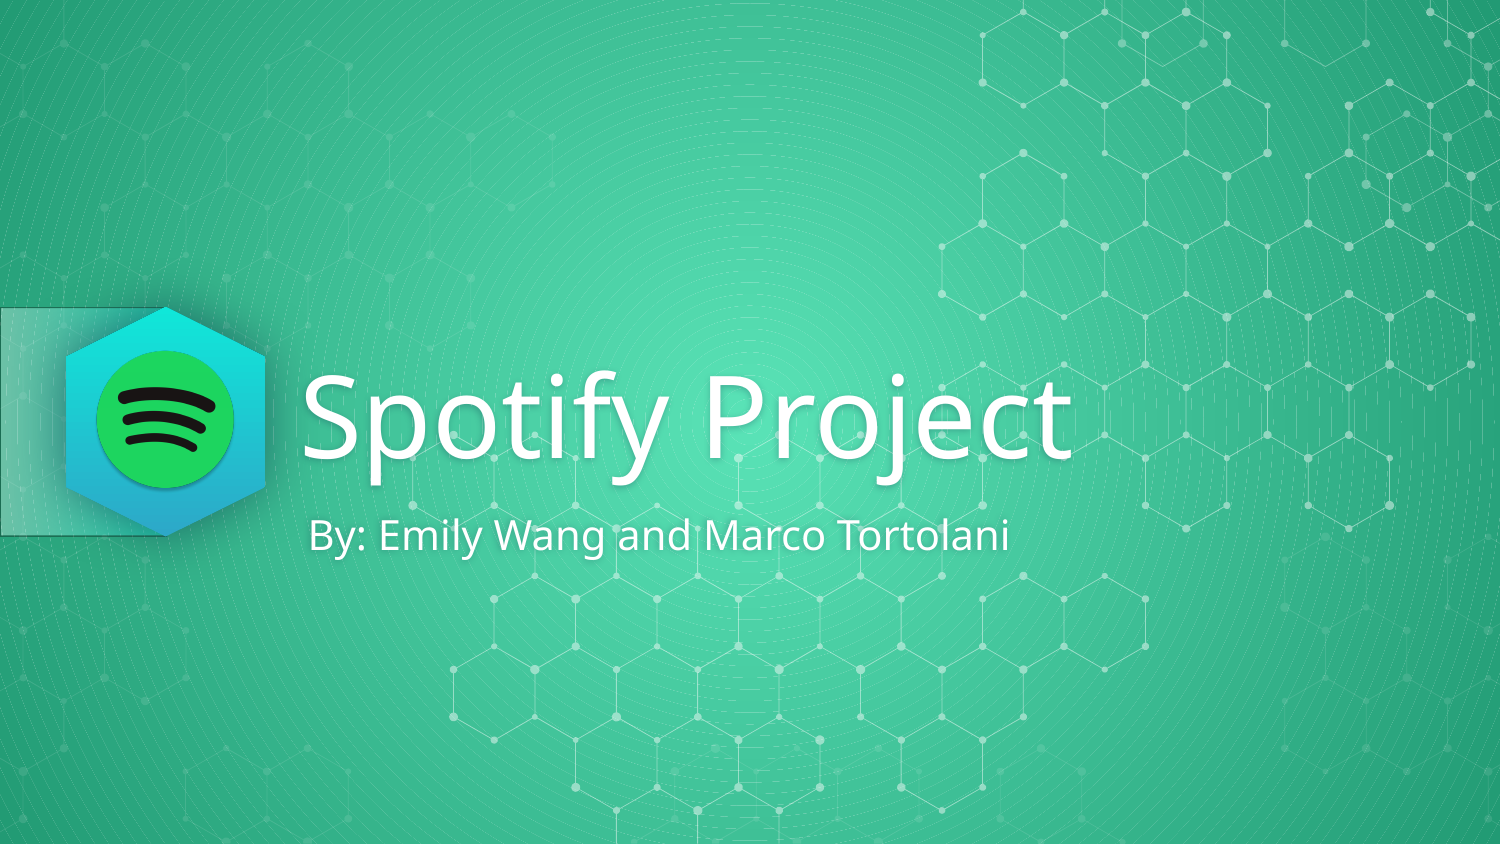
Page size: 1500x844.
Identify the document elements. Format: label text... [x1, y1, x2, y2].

picture [87, 343, 243, 500]
title By: Emily Wang and Marco Tortolani [307, 484, 1396, 591]
title Spotify Project [299, 326, 1388, 517]
